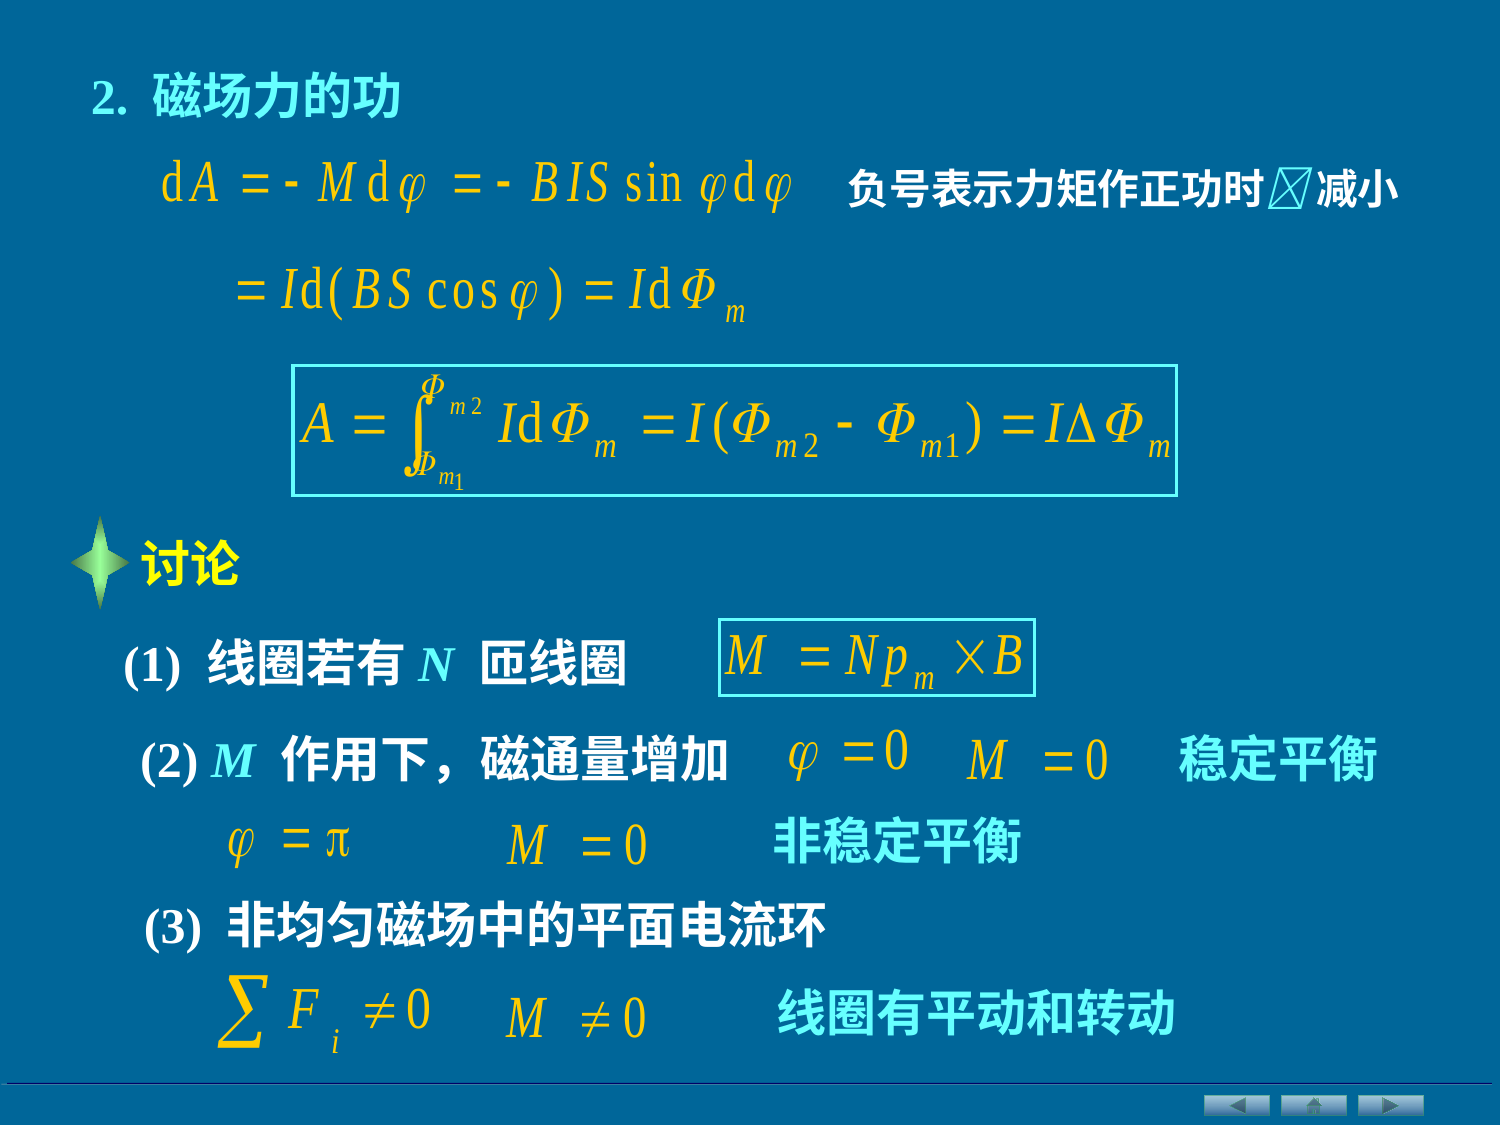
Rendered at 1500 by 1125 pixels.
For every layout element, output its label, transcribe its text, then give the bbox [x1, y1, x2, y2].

text_box (1) 线圈若有N 匝线圈 [108, 623, 644, 699]
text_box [294, 366, 1176, 495]
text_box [230, 256, 754, 329]
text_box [720, 621, 1034, 695]
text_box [159, 154, 806, 220]
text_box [226, 823, 361, 875]
text_box 稳定平衡 [1163, 720, 1500, 795]
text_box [785, 722, 916, 788]
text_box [502, 811, 656, 870]
text_box (2) M 作用下，磁通量增加 [125, 720, 913, 795]
text_box 2. 磁场力的功 [76, 56, 493, 132]
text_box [963, 725, 1117, 785]
text_box 线圈有平动和转动 [761, 973, 1251, 1049]
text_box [214, 970, 438, 1059]
text_box [70, 515, 130, 610]
text_box (3) 非均匀磁场中的平面电流环 [129, 886, 1113, 962]
text_box 非稳定平衡 [757, 801, 1140, 877]
text_box 讨论 [126, 525, 420, 600]
text_box 负号表示力矩作正功时 减小 [832, 155, 1500, 220]
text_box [501, 984, 655, 1043]
